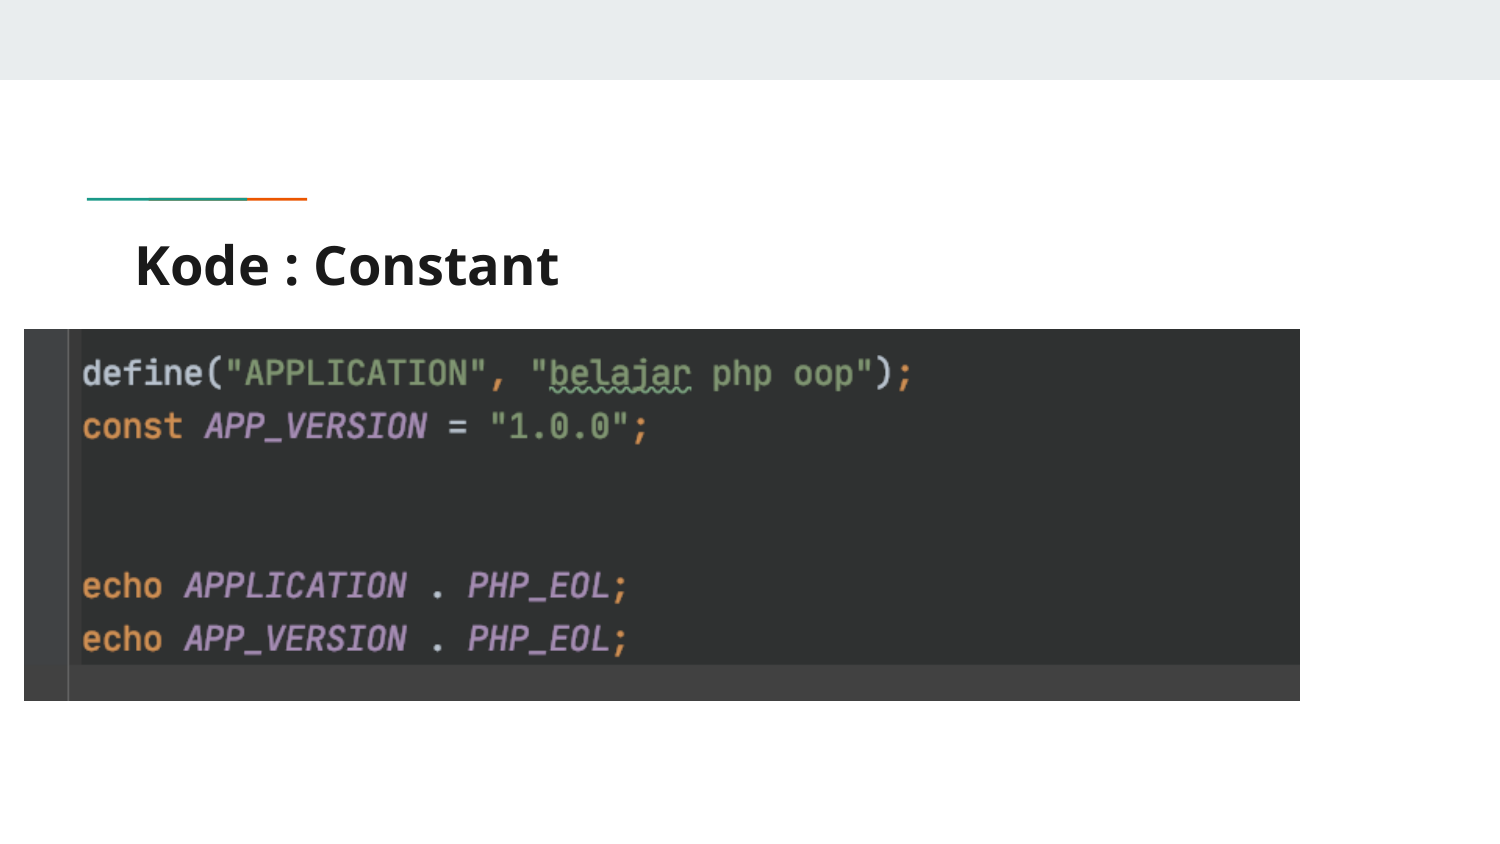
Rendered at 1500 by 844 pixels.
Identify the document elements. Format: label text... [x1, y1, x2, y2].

title Kode : Constant [119, 216, 1381, 305]
picture [24, 328, 1301, 702]
